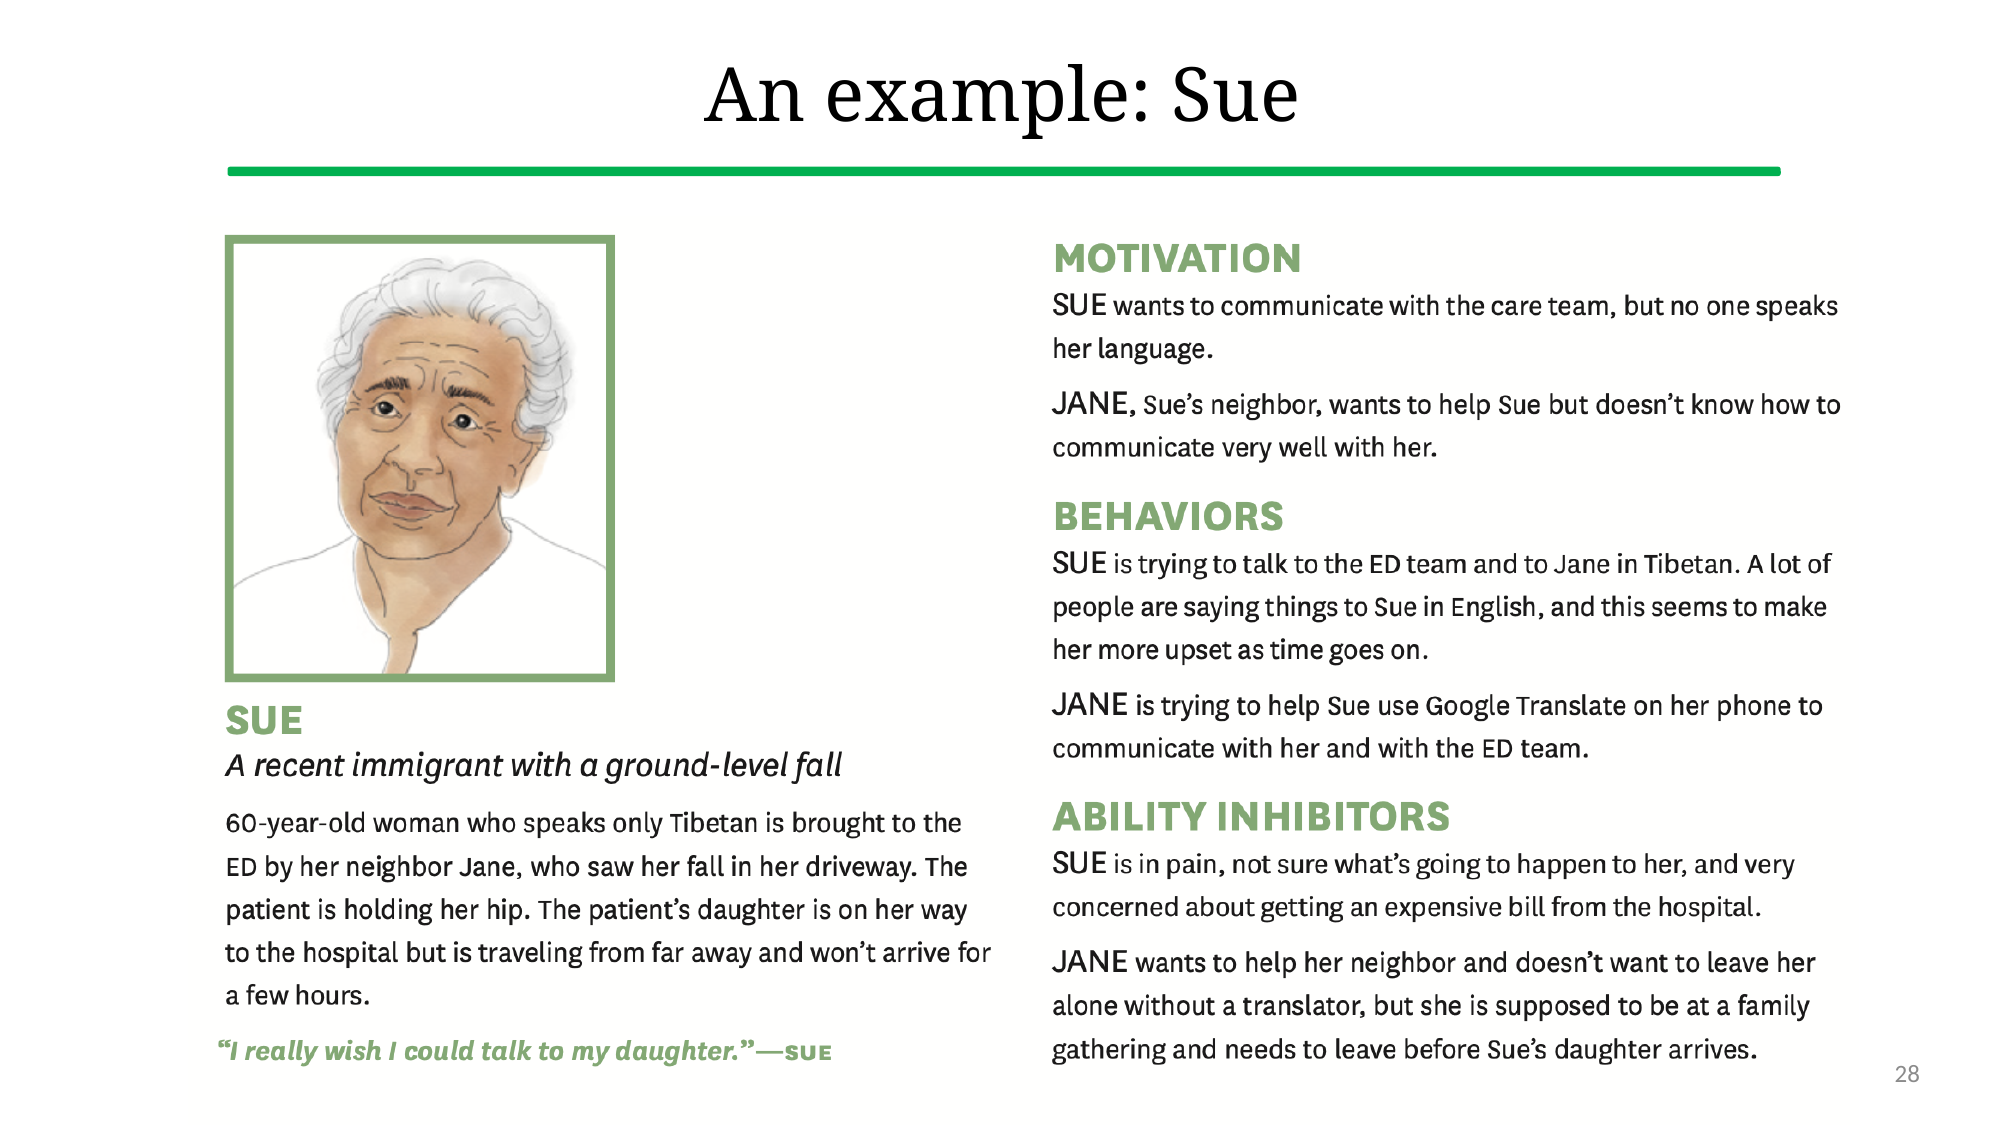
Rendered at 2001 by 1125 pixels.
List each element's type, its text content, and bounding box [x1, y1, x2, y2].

title An example: Sue [70, 26, 1936, 168]
picture [188, 216, 1859, 1125]
slide_number 28 [1859, 1042, 1936, 1103]
